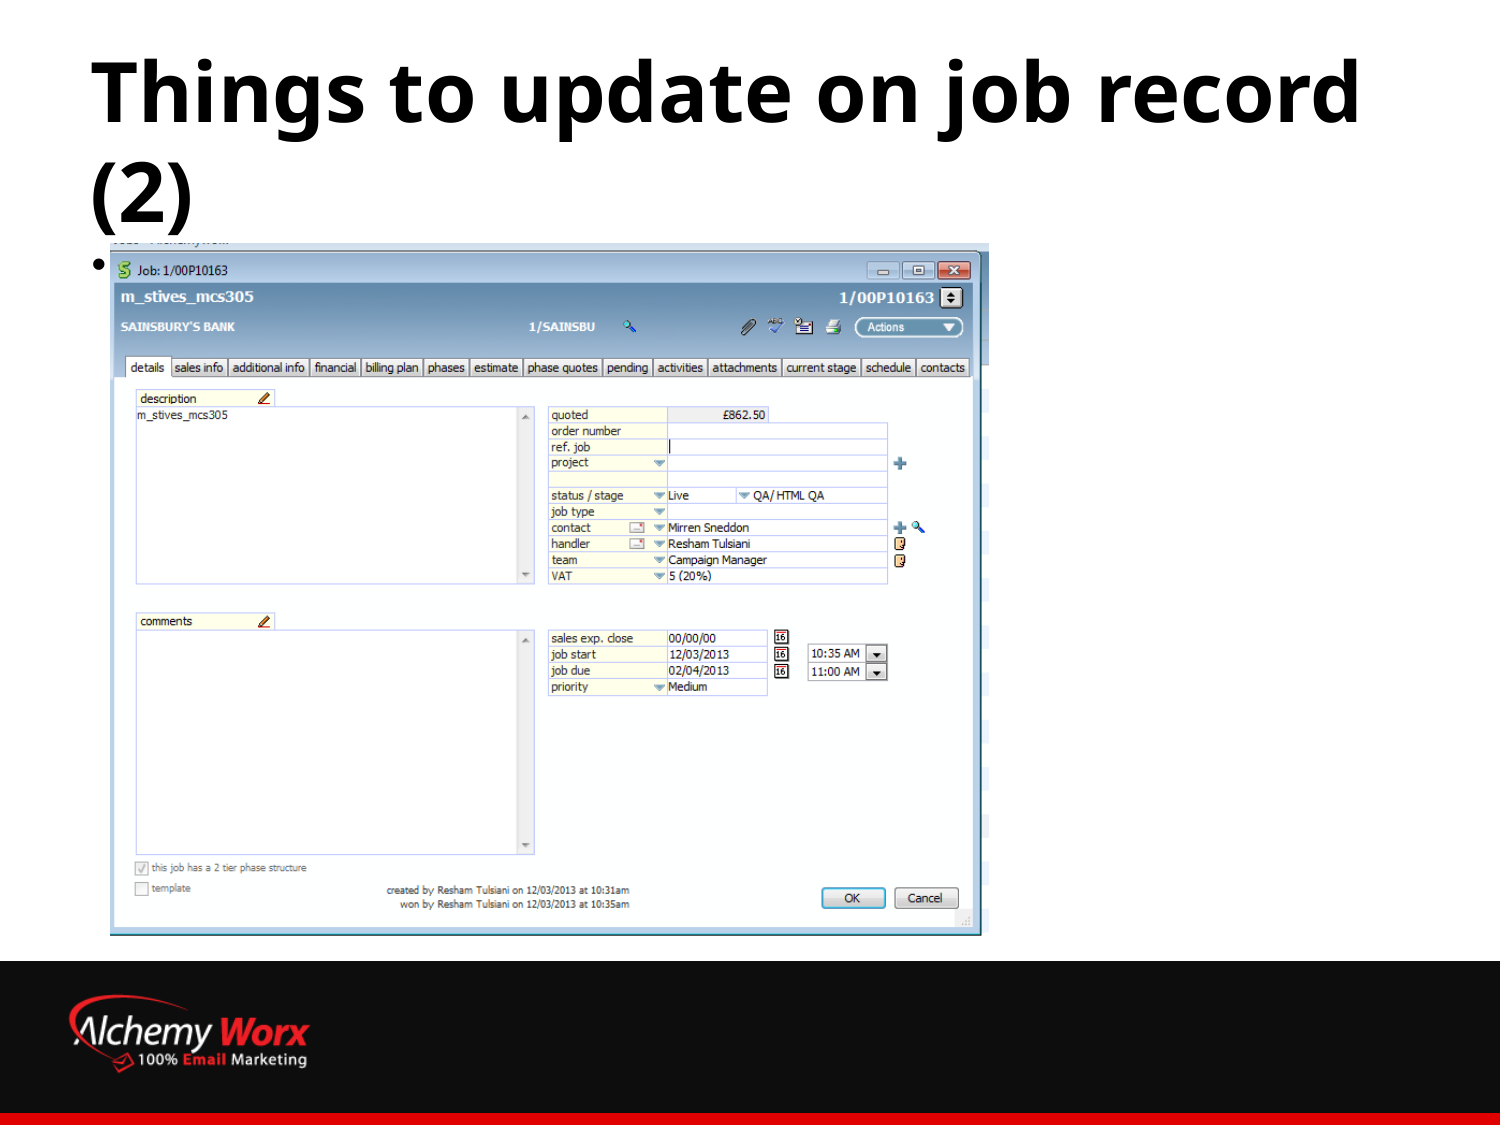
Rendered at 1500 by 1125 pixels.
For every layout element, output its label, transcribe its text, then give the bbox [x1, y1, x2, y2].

picture [109, 243, 989, 940]
list . [76, 231, 1424, 882]
picture [41, 975, 339, 1094]
title Things to update on job record (2) [74, 44, 1426, 233]
